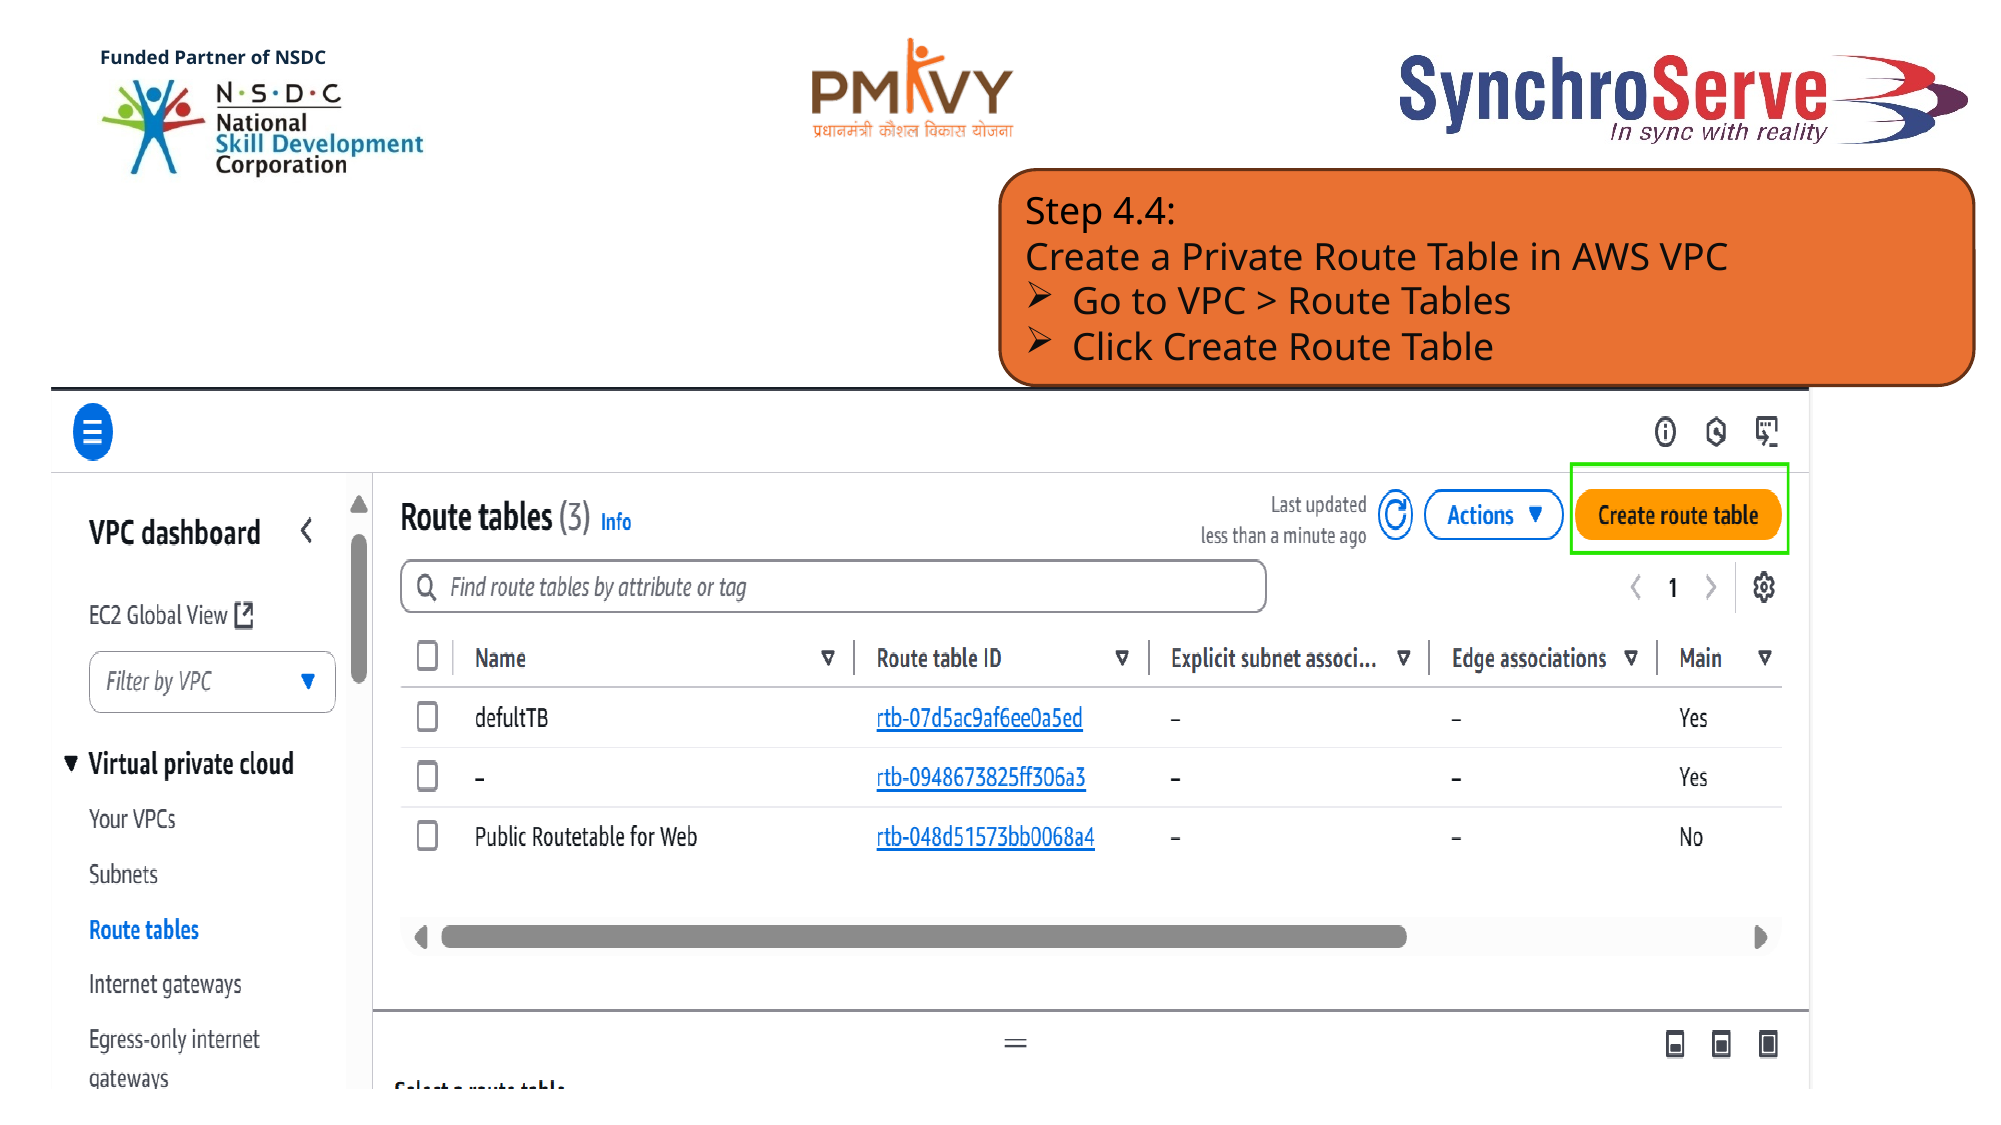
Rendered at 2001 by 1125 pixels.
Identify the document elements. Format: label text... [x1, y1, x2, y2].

picture [51, 386, 1813, 1090]
picture [1400, 55, 1968, 144]
picture [97, 44, 426, 213]
picture [812, 37, 1014, 138]
text_box Step 4.4: Create a Private Route Table in AWS VPC Go to VPC > Route Tables Click Create Route Table [998, 168, 1976, 388]
